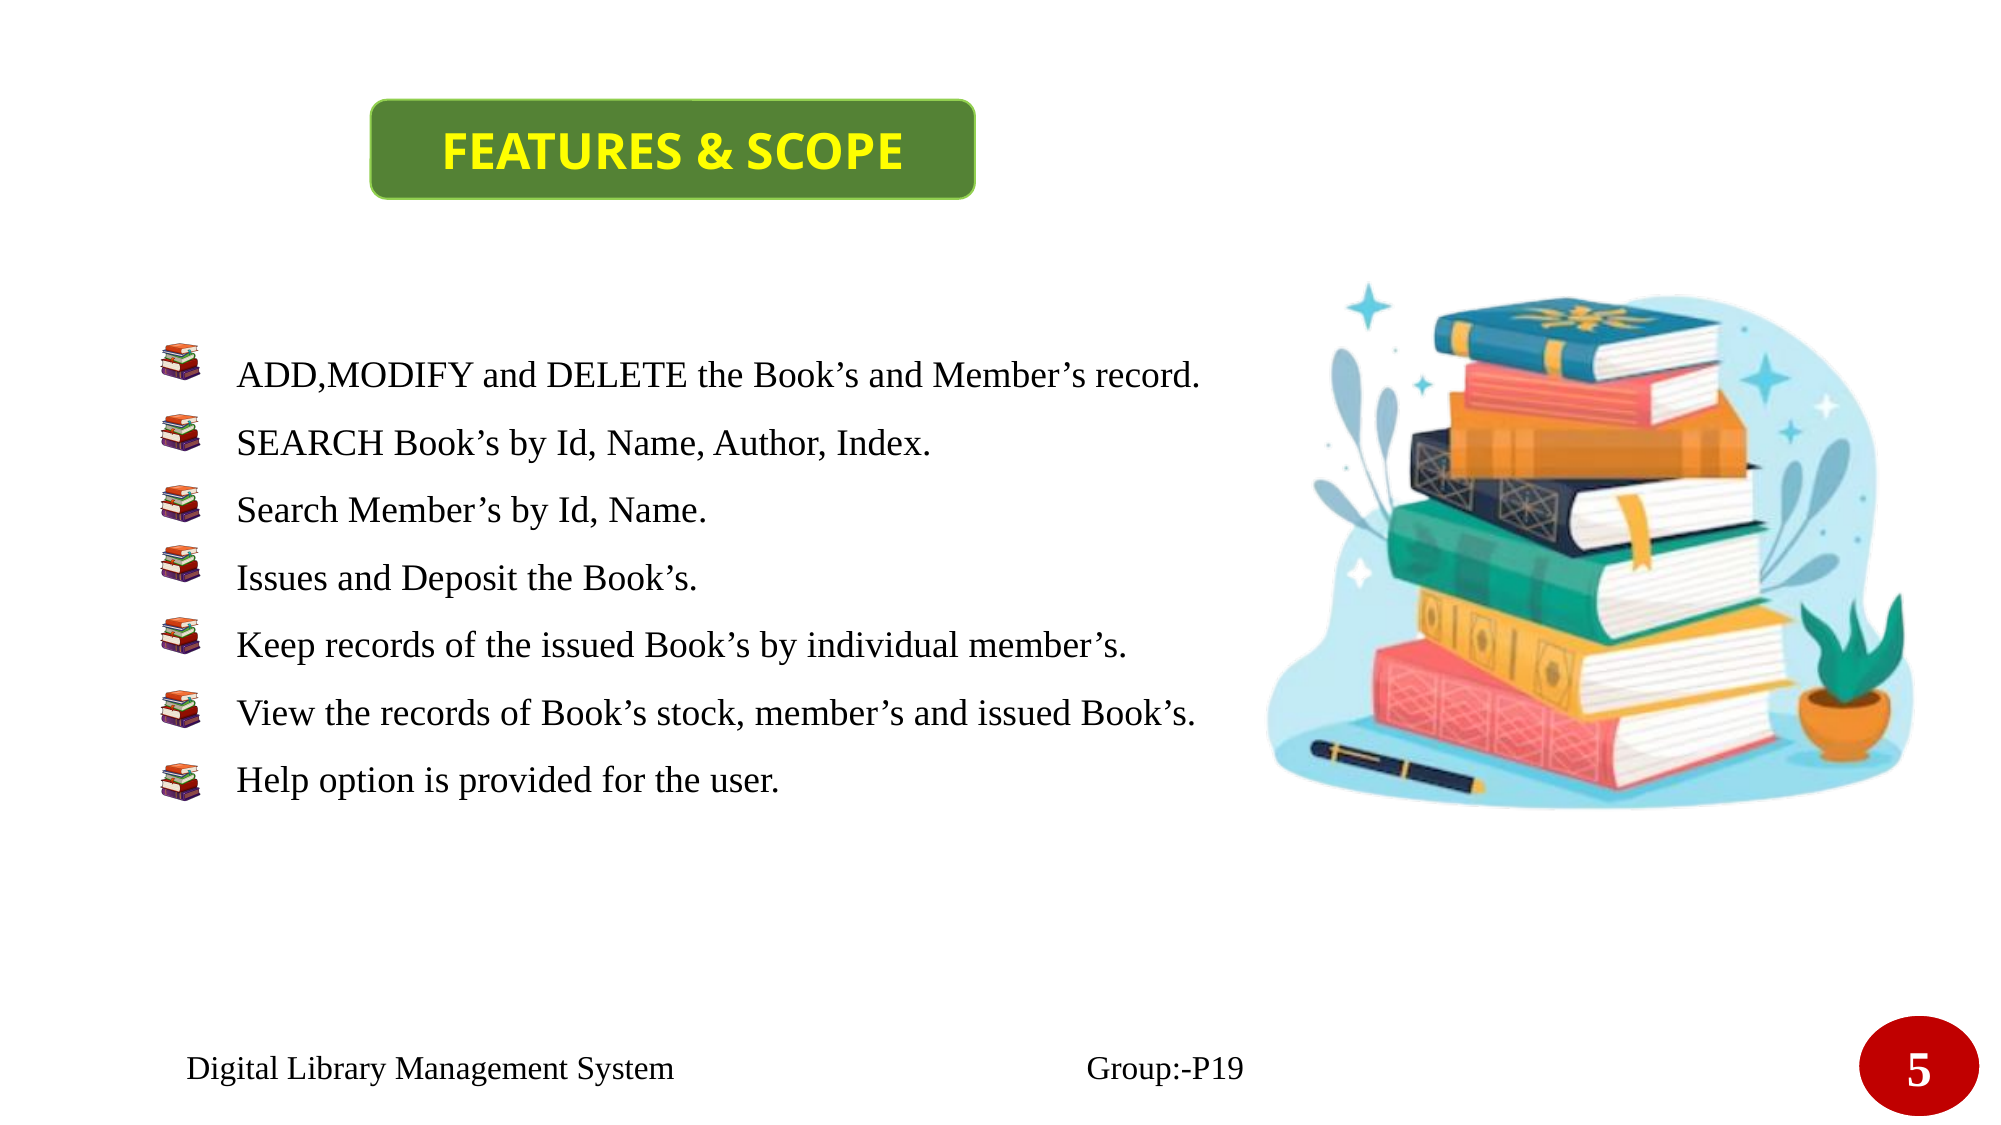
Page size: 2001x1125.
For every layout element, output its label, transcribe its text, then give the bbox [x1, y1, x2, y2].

picture [154, 408, 207, 455]
picture [154, 539, 207, 586]
picture [154, 611, 207, 658]
picture [1231, 176, 1936, 869]
picture [154, 337, 207, 384]
picture [154, 479, 207, 526]
text_box FEATURES & SCOPE [369, 98, 976, 200]
picture [154, 757, 207, 805]
text_box ADD,MODIFY and DELETE the Book’s and Member’s record. SEARCH Book’s by Id, Name, Author, Index. Search Member’s by Id, Name. Issues and Deposit the Book’s. Keep records of the issued Book’s by individual member’s. View the records of Book’s stock, member’s and issued Book’s. Help option is provided for the user. [221, 320, 1231, 808]
text_box 5 [1855, 1012, 1983, 1120]
text_box Digital Library Management System Group:-P19 [171, 1038, 1600, 1094]
picture [154, 684, 207, 732]
